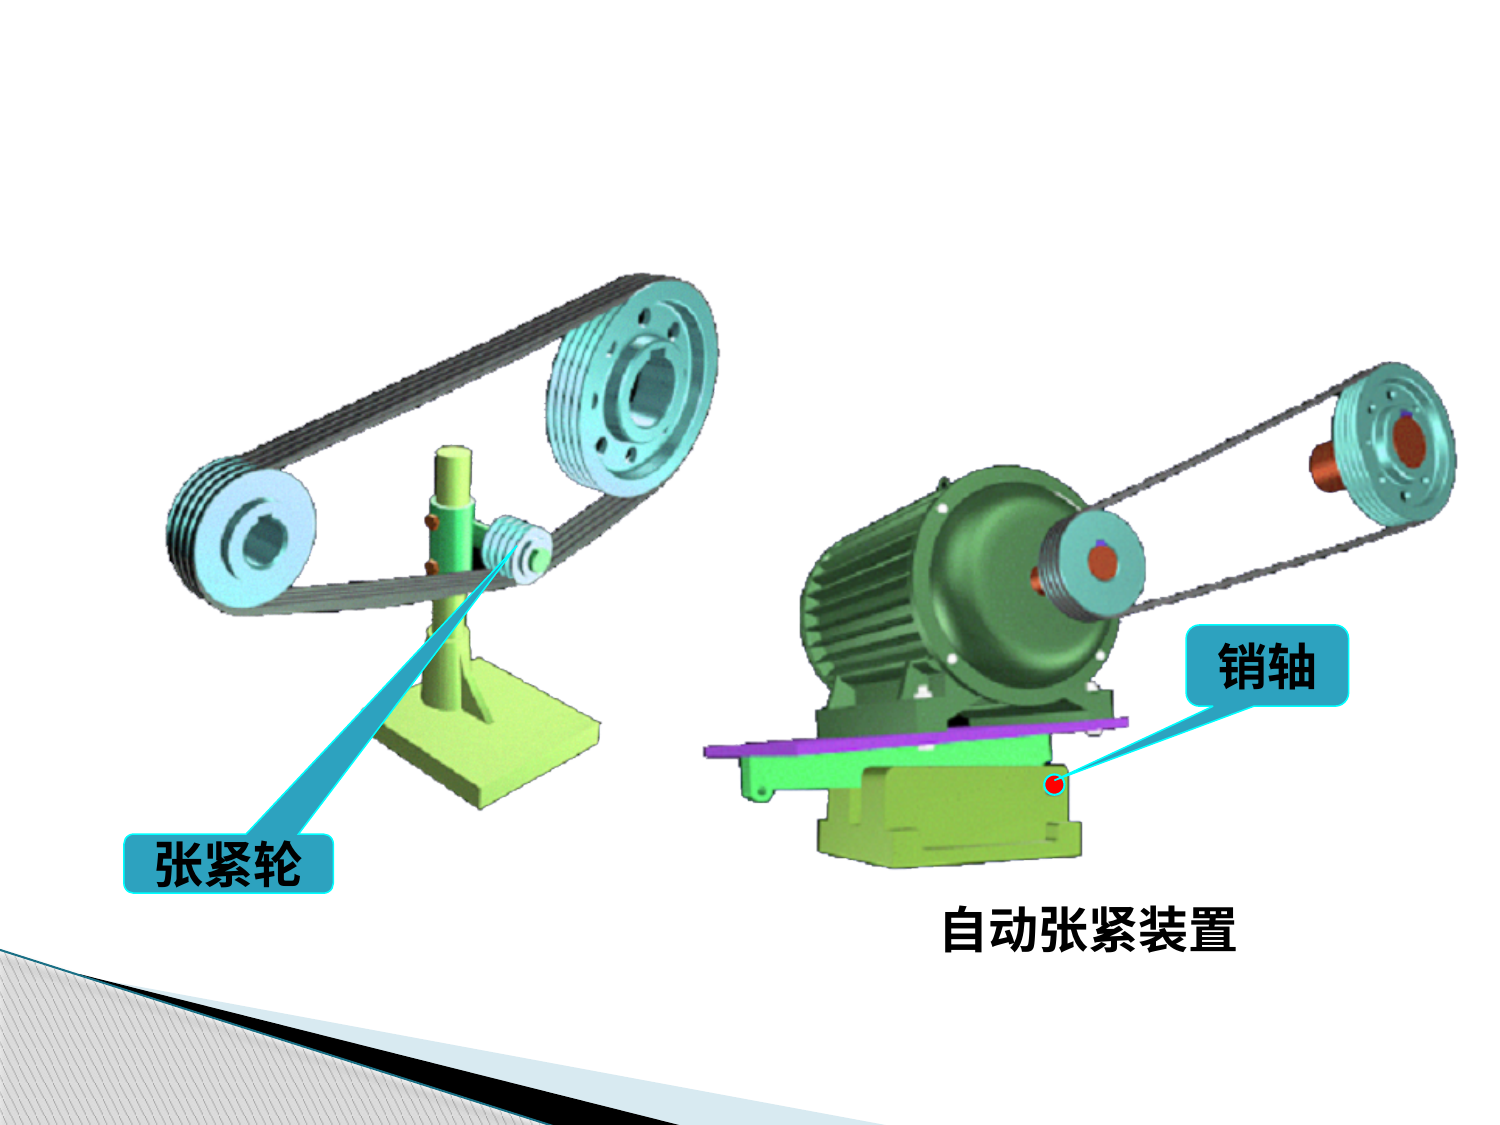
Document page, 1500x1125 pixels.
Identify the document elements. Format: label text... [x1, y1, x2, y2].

picture [159, 268, 1463, 874]
text_box 自动张紧装置 [923, 891, 1265, 966]
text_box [1044, 624, 1349, 795]
text_box 张紧轮 [123, 825, 334, 894]
